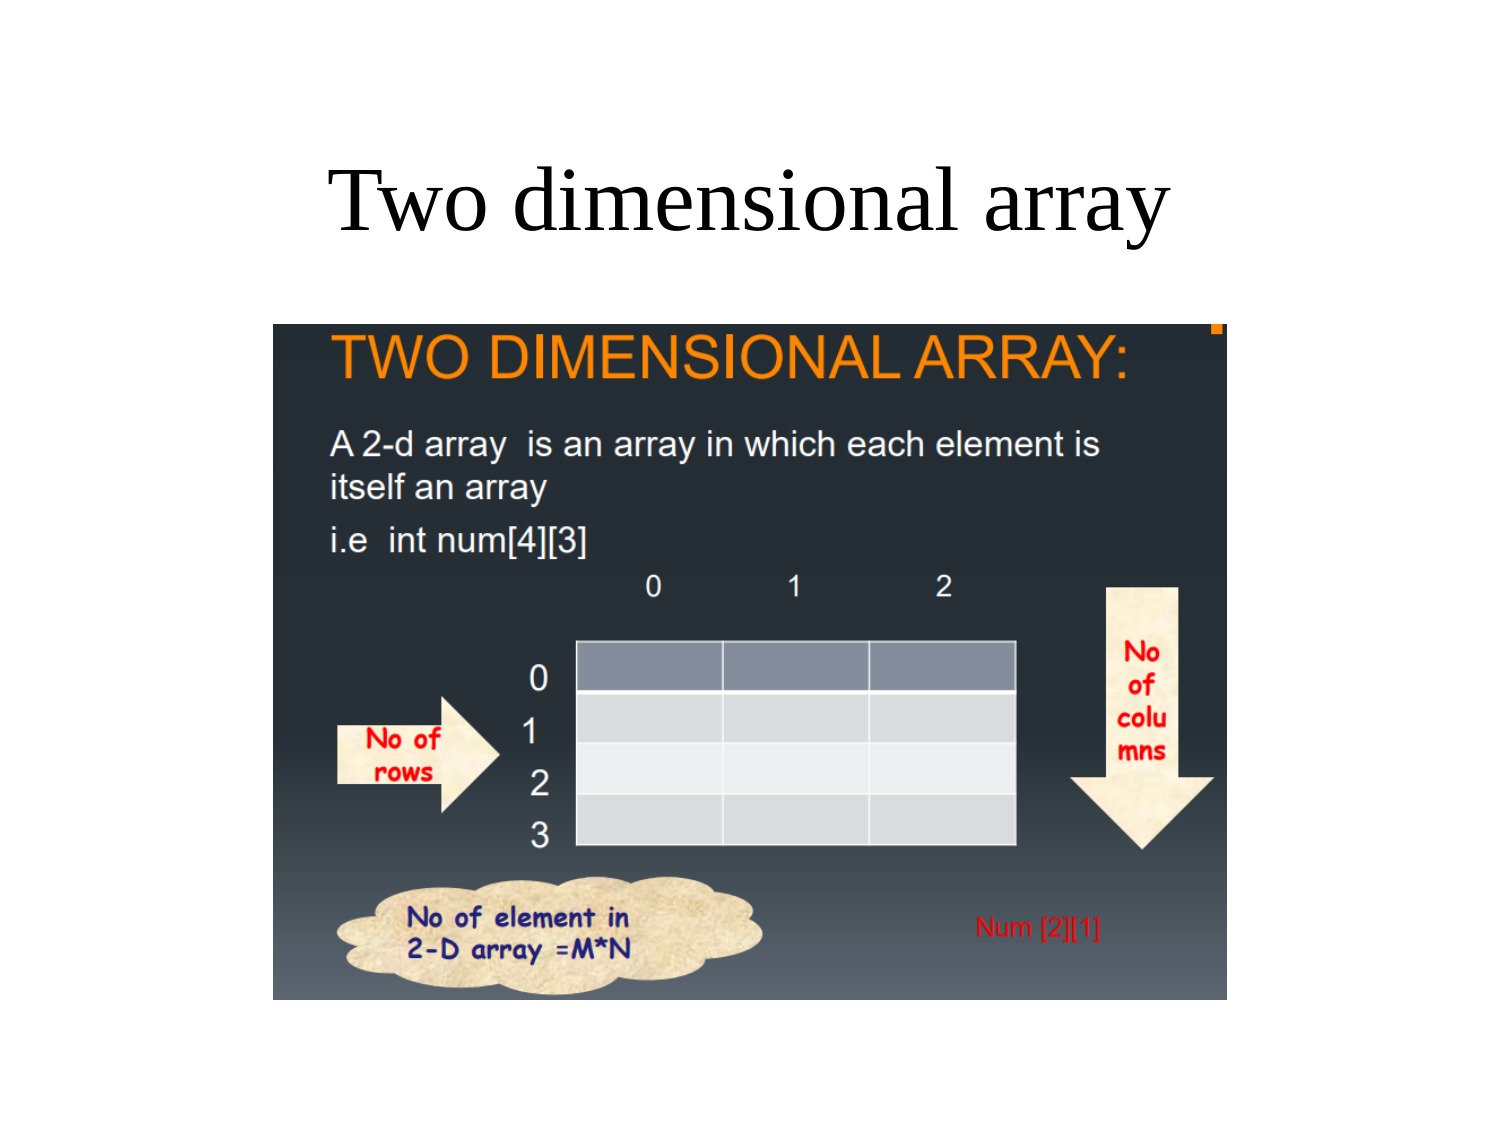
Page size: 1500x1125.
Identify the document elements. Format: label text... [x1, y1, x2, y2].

title Two dimensional array [112, 99, 1388, 288]
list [273, 324, 1227, 1000]
